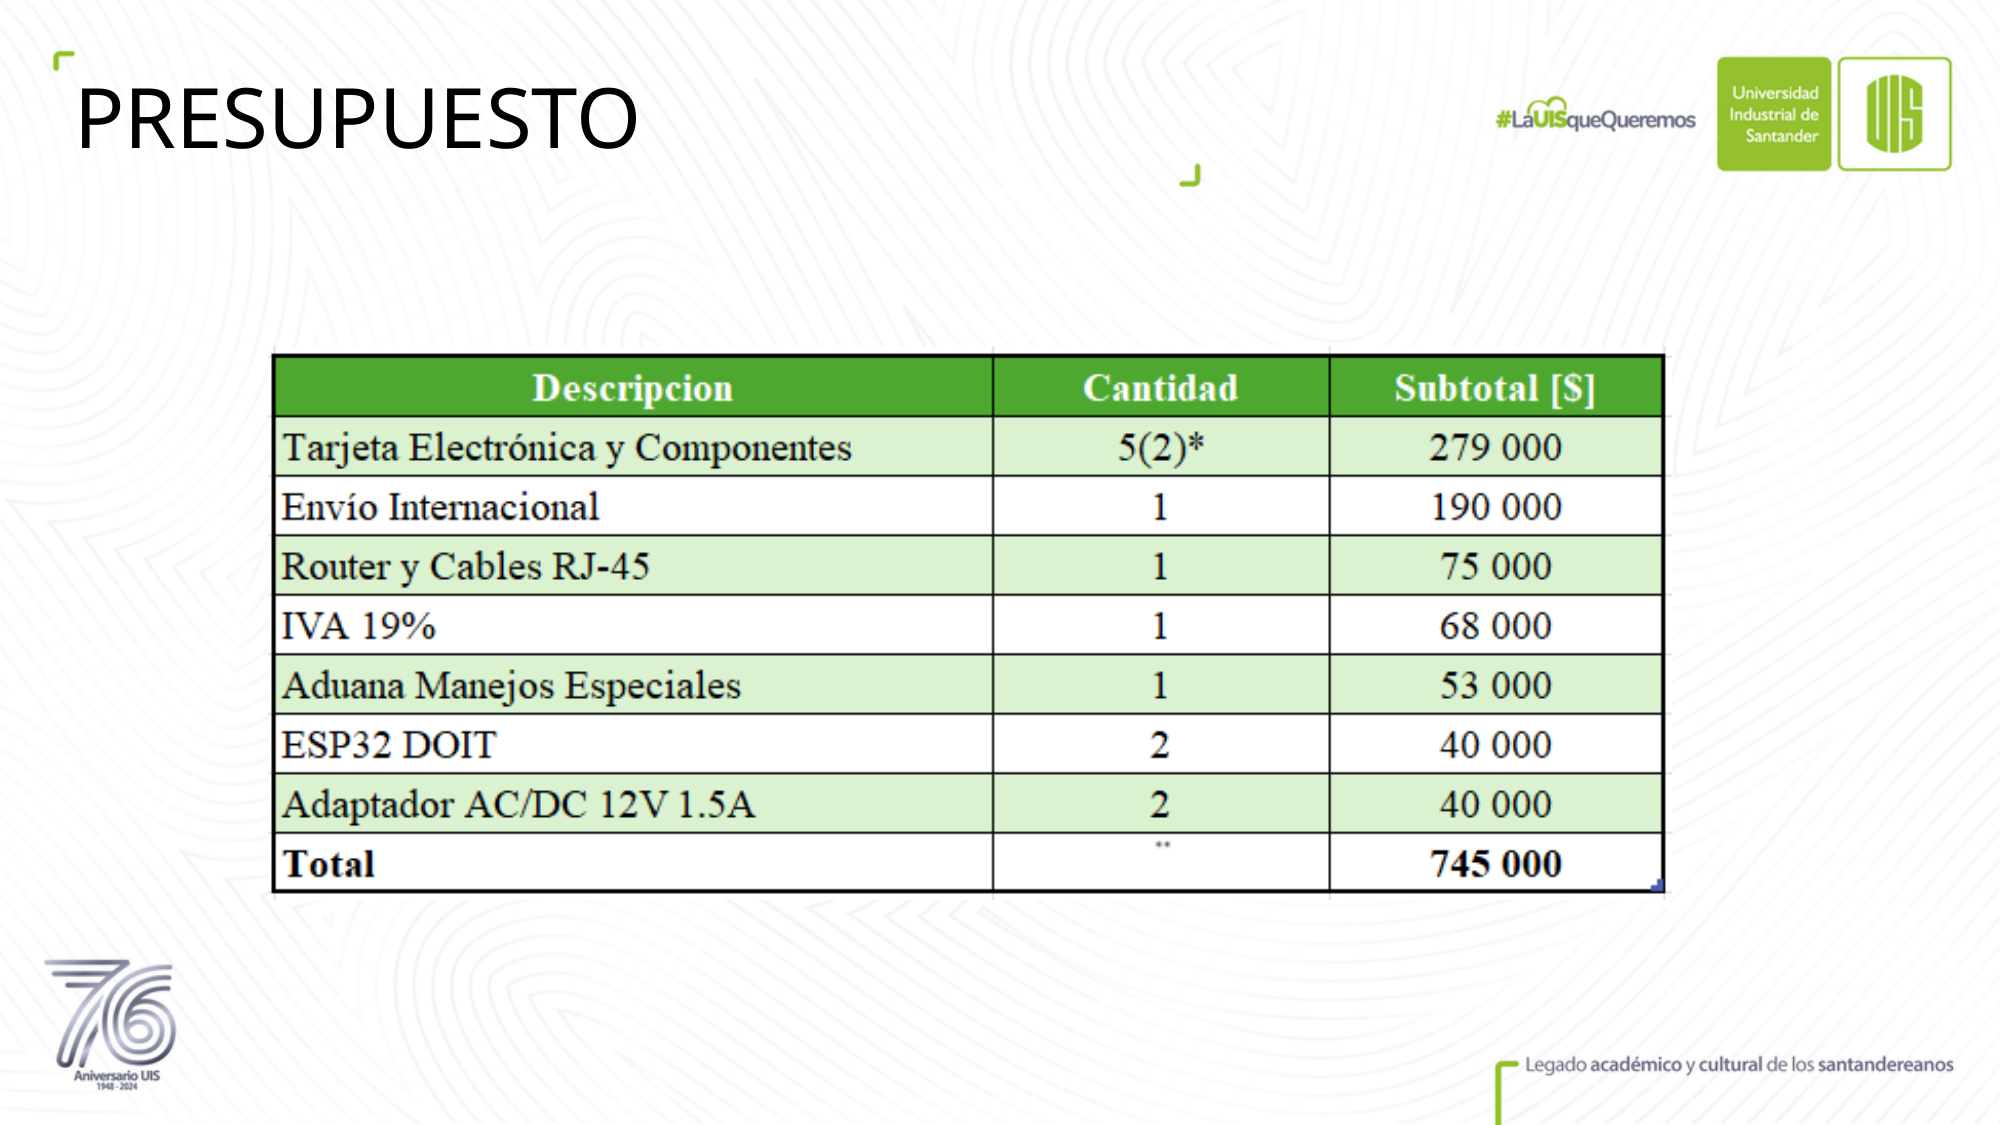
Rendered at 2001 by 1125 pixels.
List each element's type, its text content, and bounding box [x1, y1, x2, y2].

picture [0, 0, 2001, 1125]
text_box PRESUPUESTO [59, 59, 1197, 184]
